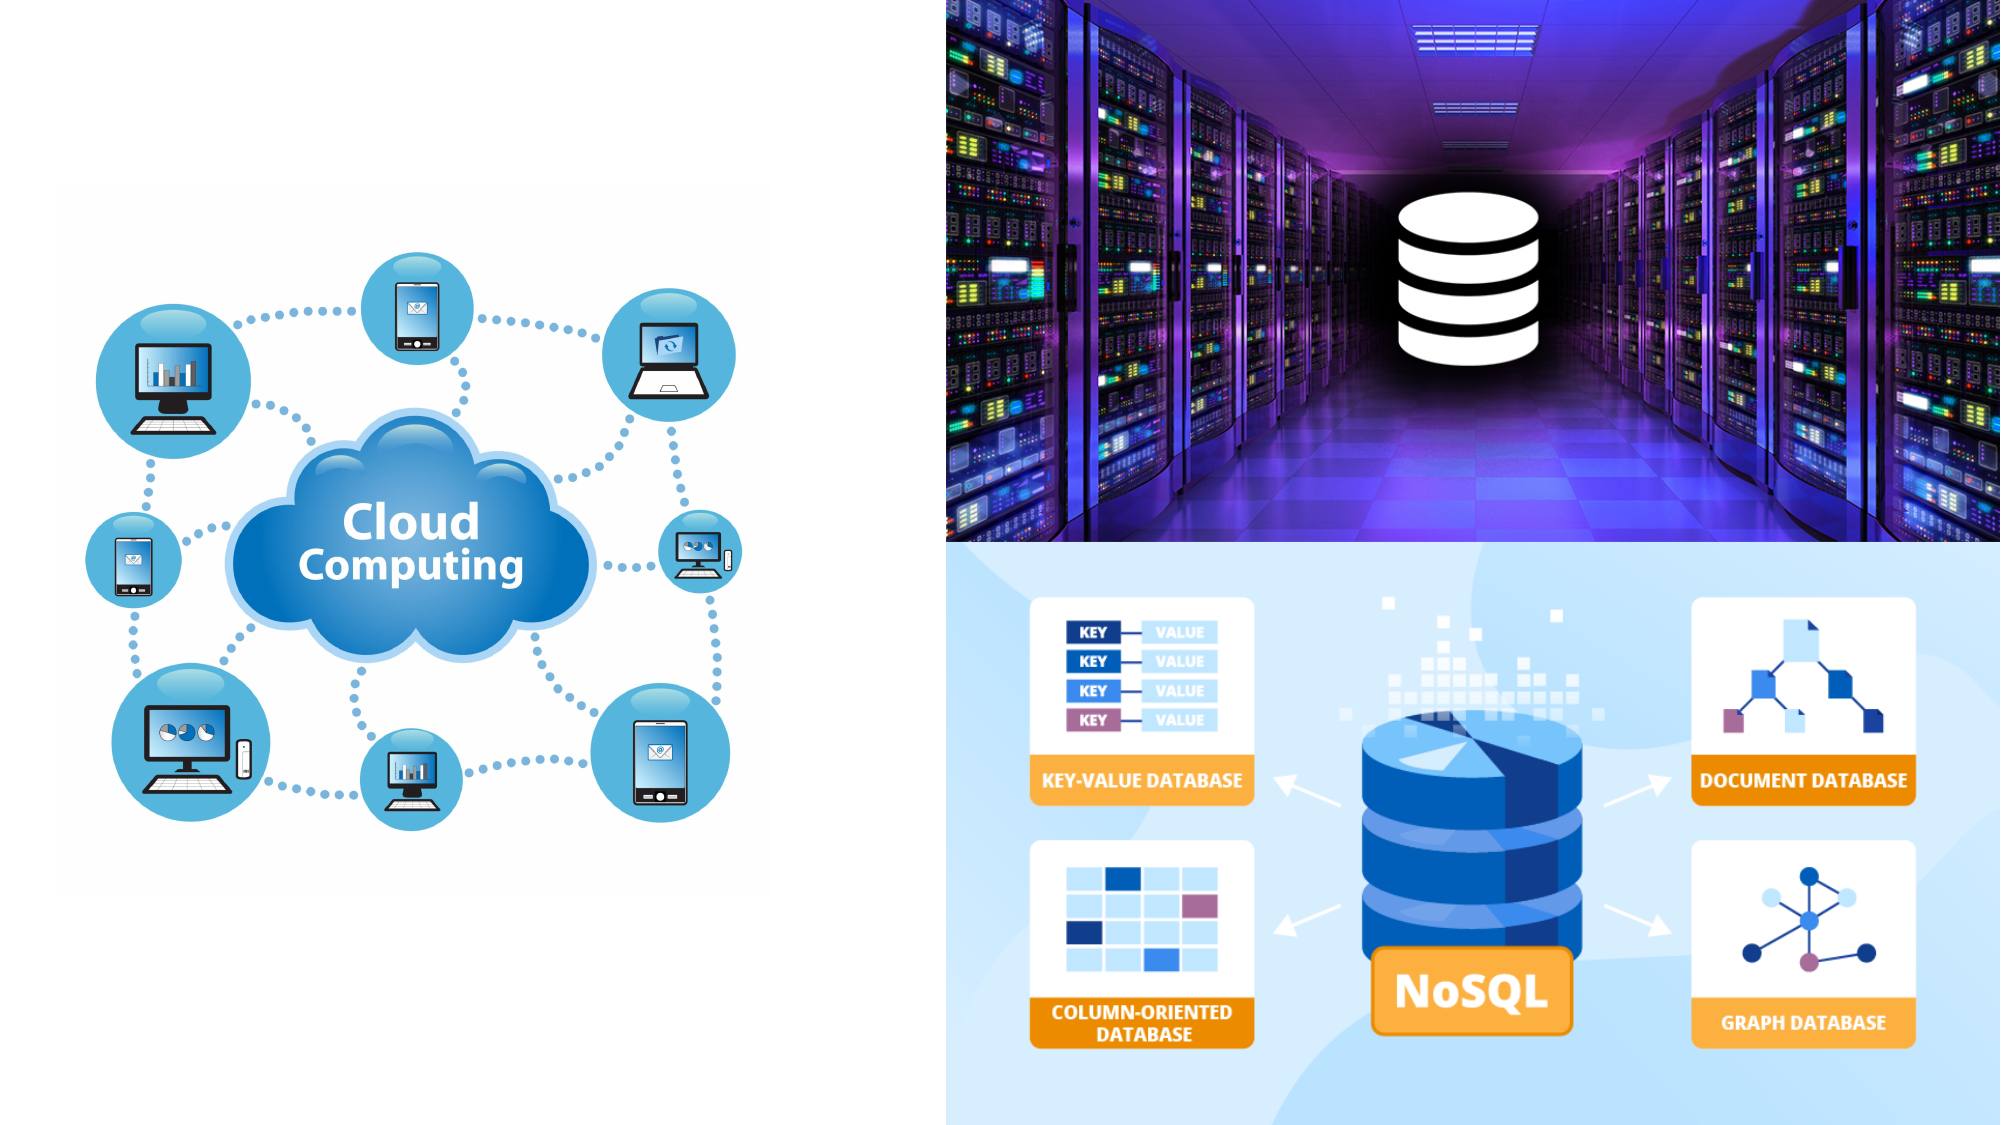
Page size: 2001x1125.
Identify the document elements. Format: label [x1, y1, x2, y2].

picture [1992, 47, 2000, 57]
list [56, 184, 771, 899]
picture [945, 0, 2000, 1125]
